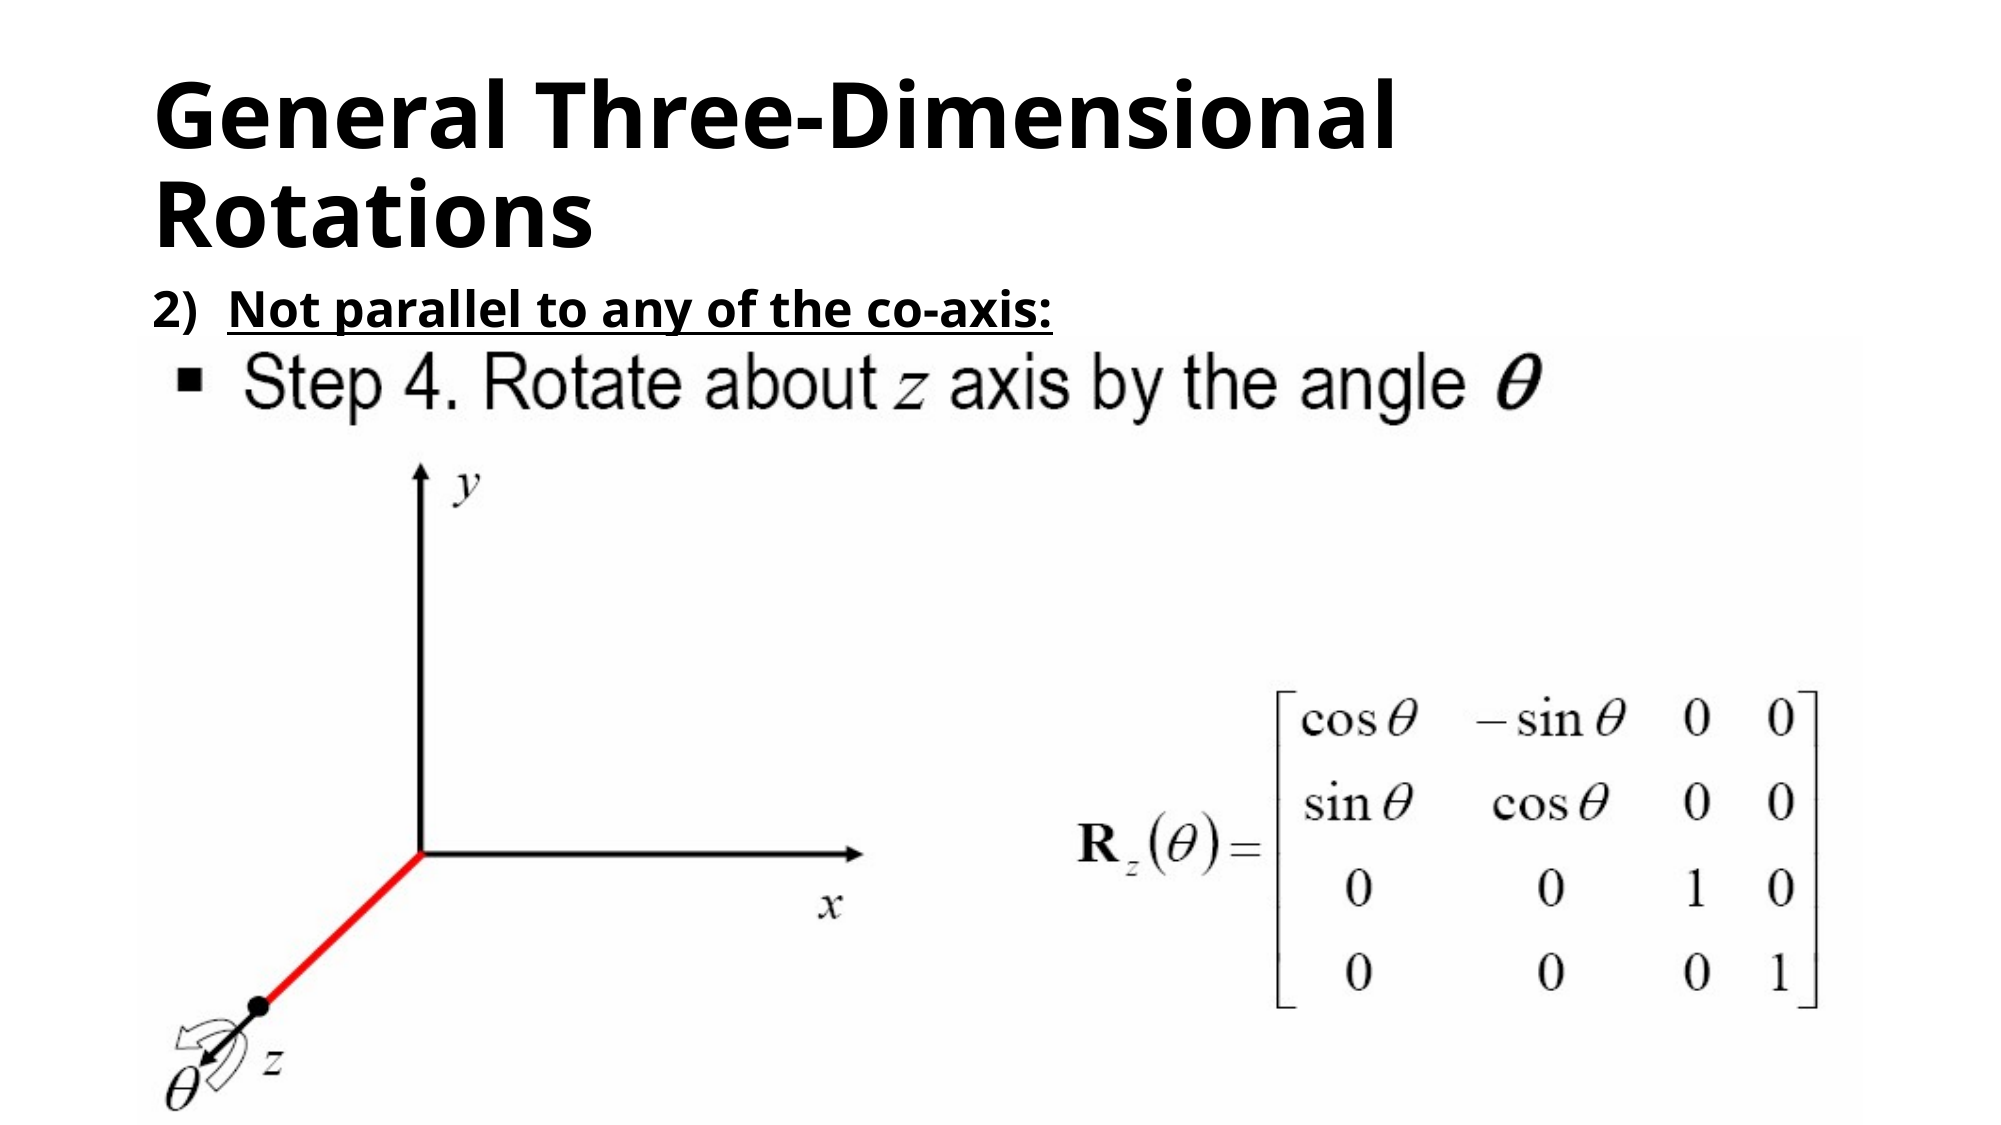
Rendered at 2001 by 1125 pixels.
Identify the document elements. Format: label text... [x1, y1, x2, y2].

picture [137, 336, 1863, 1125]
title General Three-Dimensional Rotations [137, 59, 1863, 277]
list Not parallel to any of the co-axis: [137, 277, 1863, 336]
